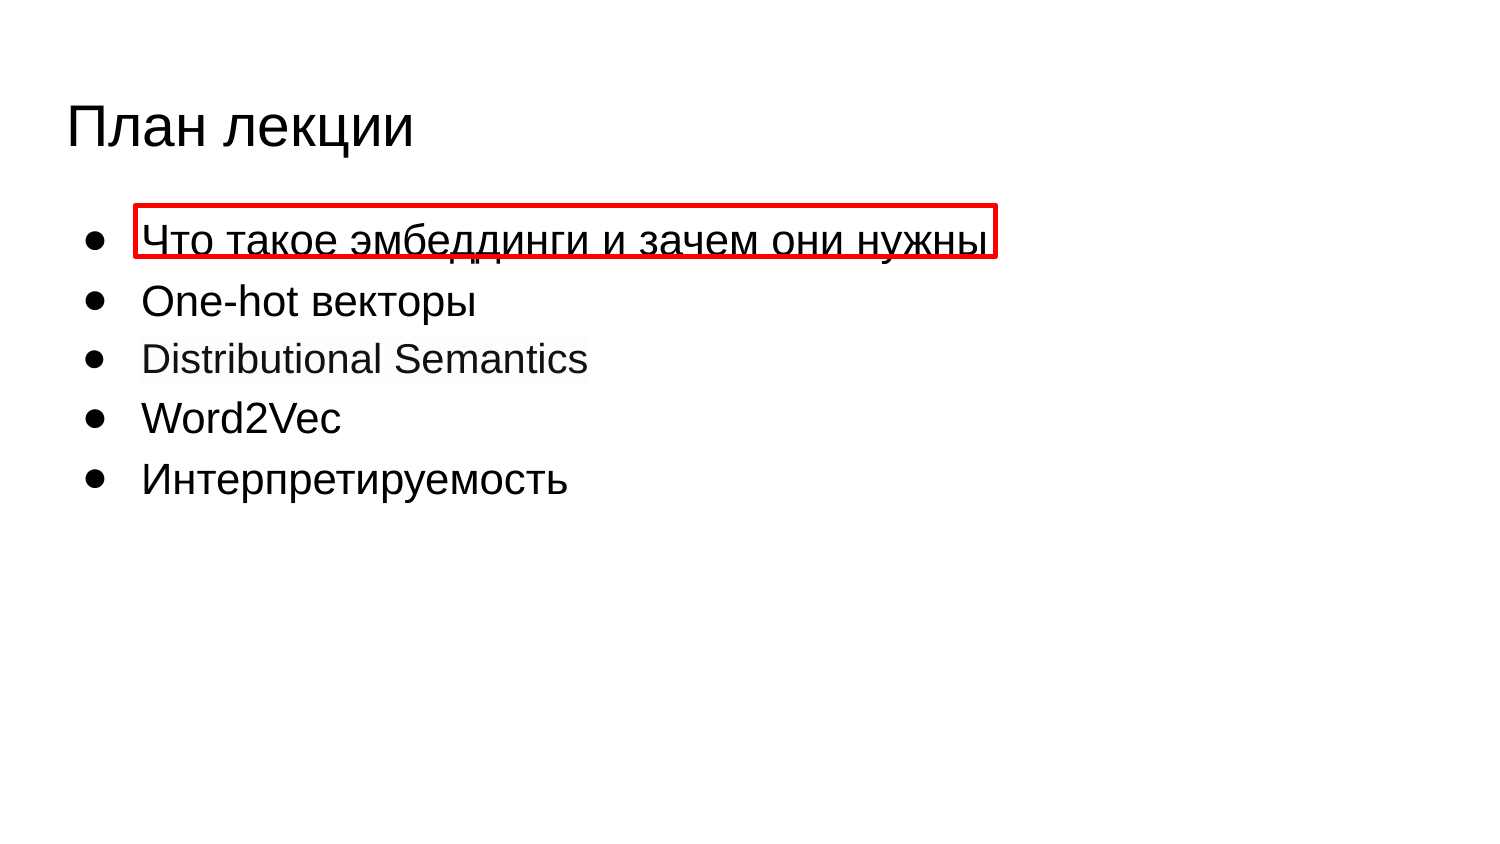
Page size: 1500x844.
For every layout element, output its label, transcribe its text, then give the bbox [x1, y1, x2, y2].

text_box [135, 205, 996, 257]
list Что такое эмбеддинги и зачем они нужны One-hot векторы Distributional Semantics Word2Vec Интерпретируемость [51, 189, 1449, 750]
title План лекции [51, 72, 1449, 167]
